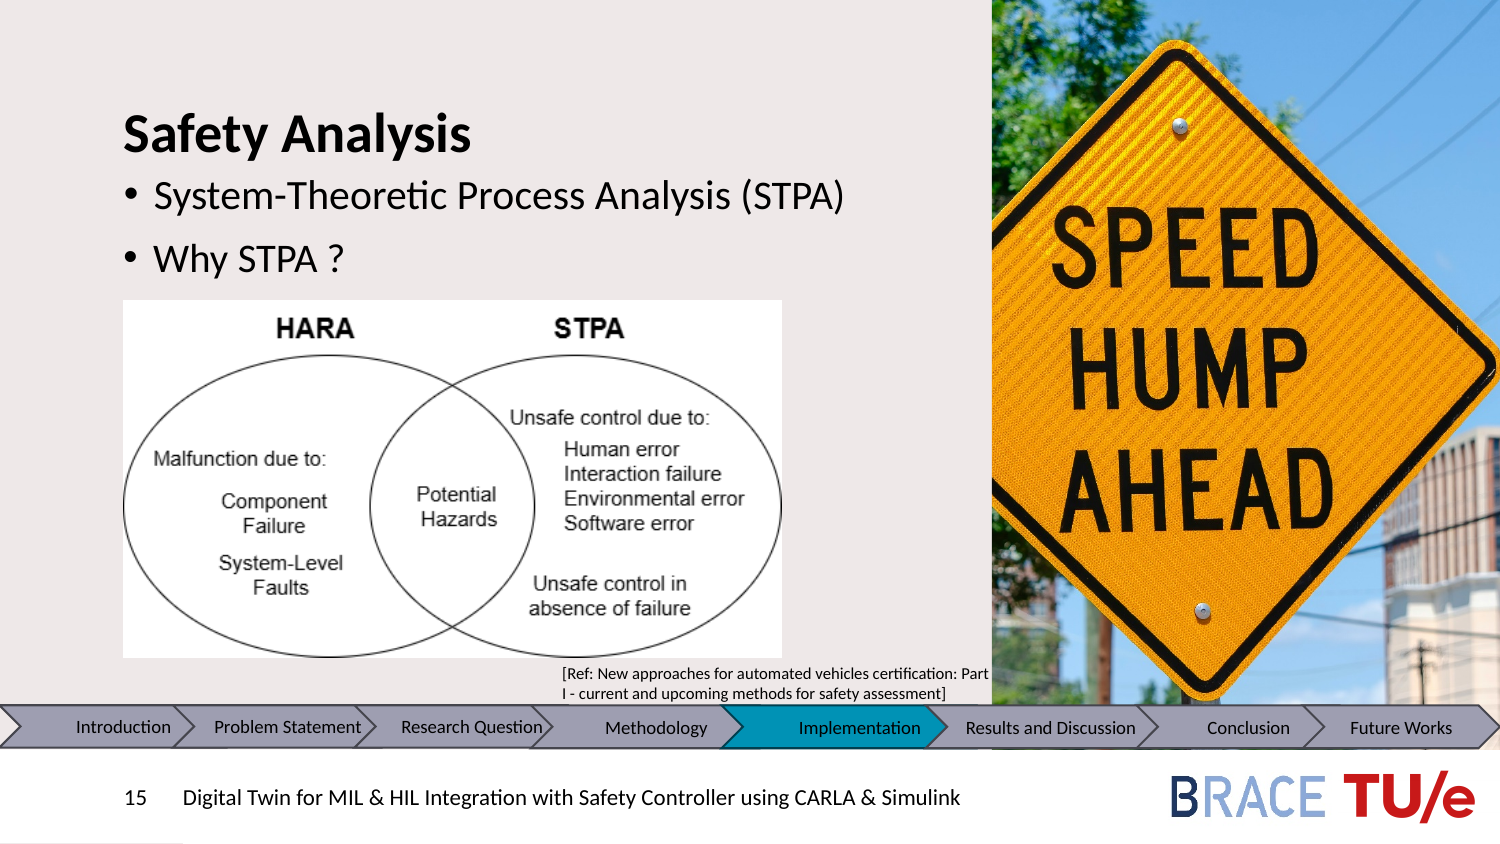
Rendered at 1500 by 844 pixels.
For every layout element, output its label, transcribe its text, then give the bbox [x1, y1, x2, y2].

slide_number 15 [0, 749, 183, 844]
picture [991, 749, 1500, 844]
picture [991, 0, 1500, 705]
footer Digital Twin for MIL & HIL Integration with Safety Controller using CARLA & Simulink [183, 749, 1158, 844]
text_box Why STPA ? [123, 231, 930, 307]
list System-Theoretic Process Analysis (STPA) [123, 167, 930, 231]
picture [123, 300, 782, 658]
title Safety Analysis [124, 96, 930, 167]
text_box [Ref: New approaches for automated vehicles certification: Part I - current and upcoming methods for safety assessment] [547, 655, 991, 705]
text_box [0, 705, 1500, 749]
